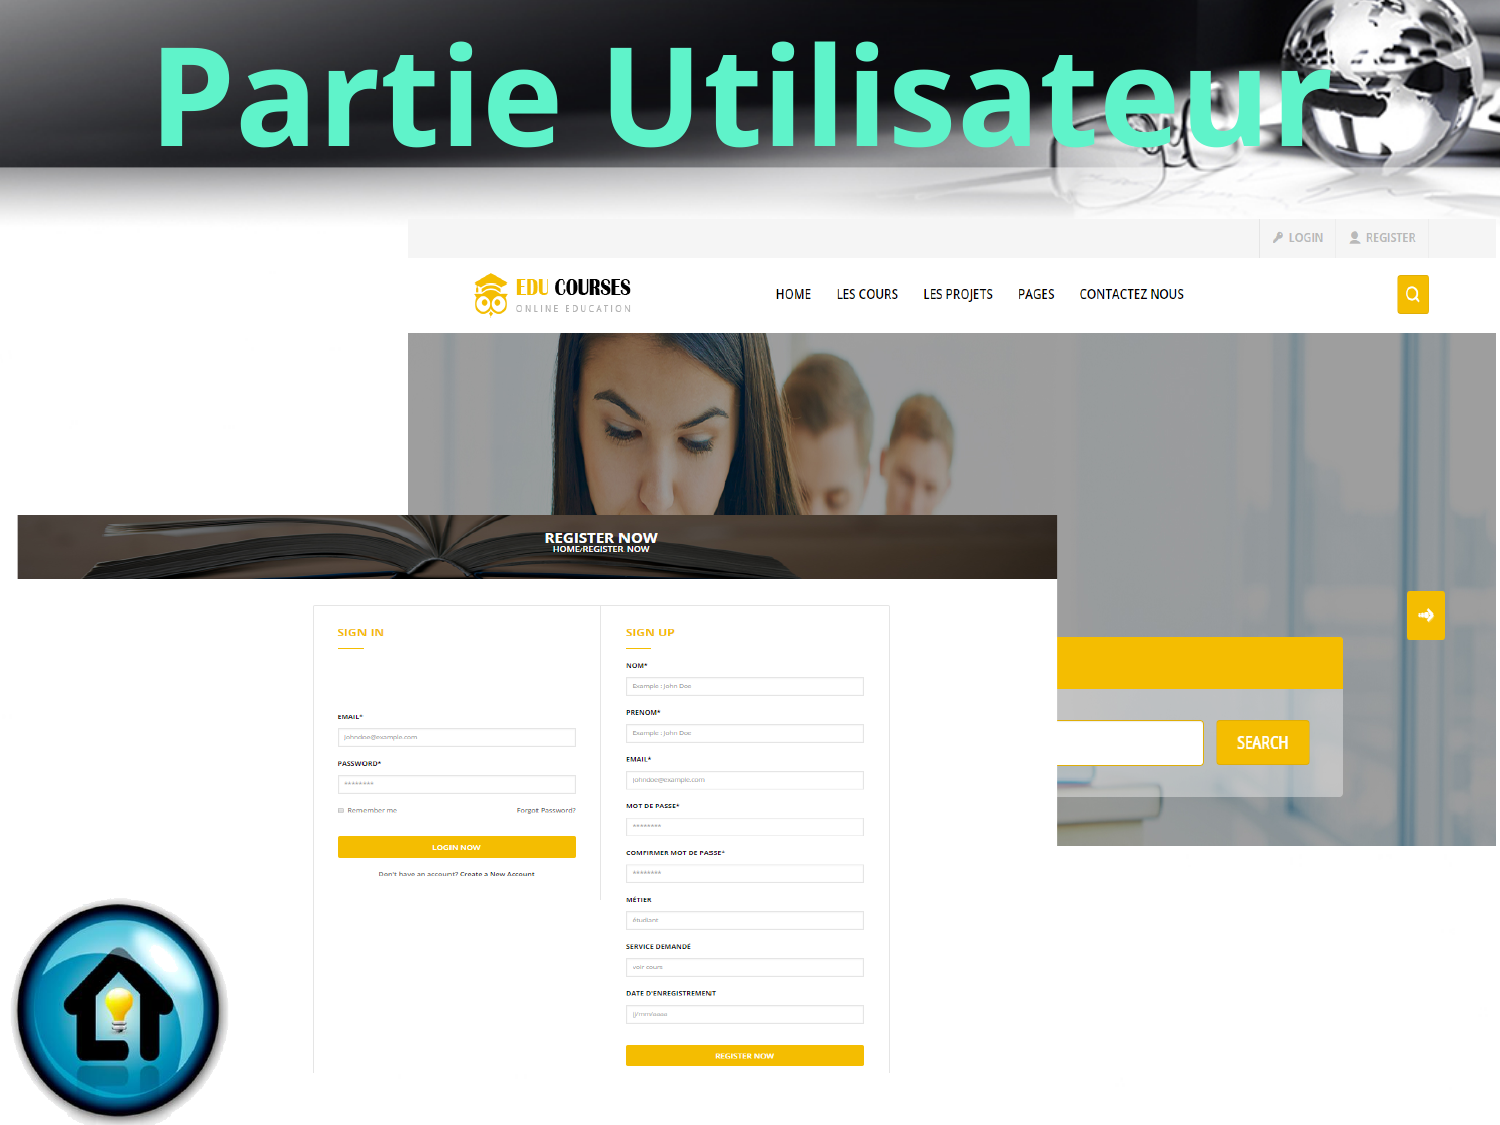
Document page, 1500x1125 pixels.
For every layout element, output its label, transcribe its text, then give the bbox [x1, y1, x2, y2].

picture [0, 0, 1500, 1125]
text_box Partie Utilisateur [0, 2, 1488, 182]
